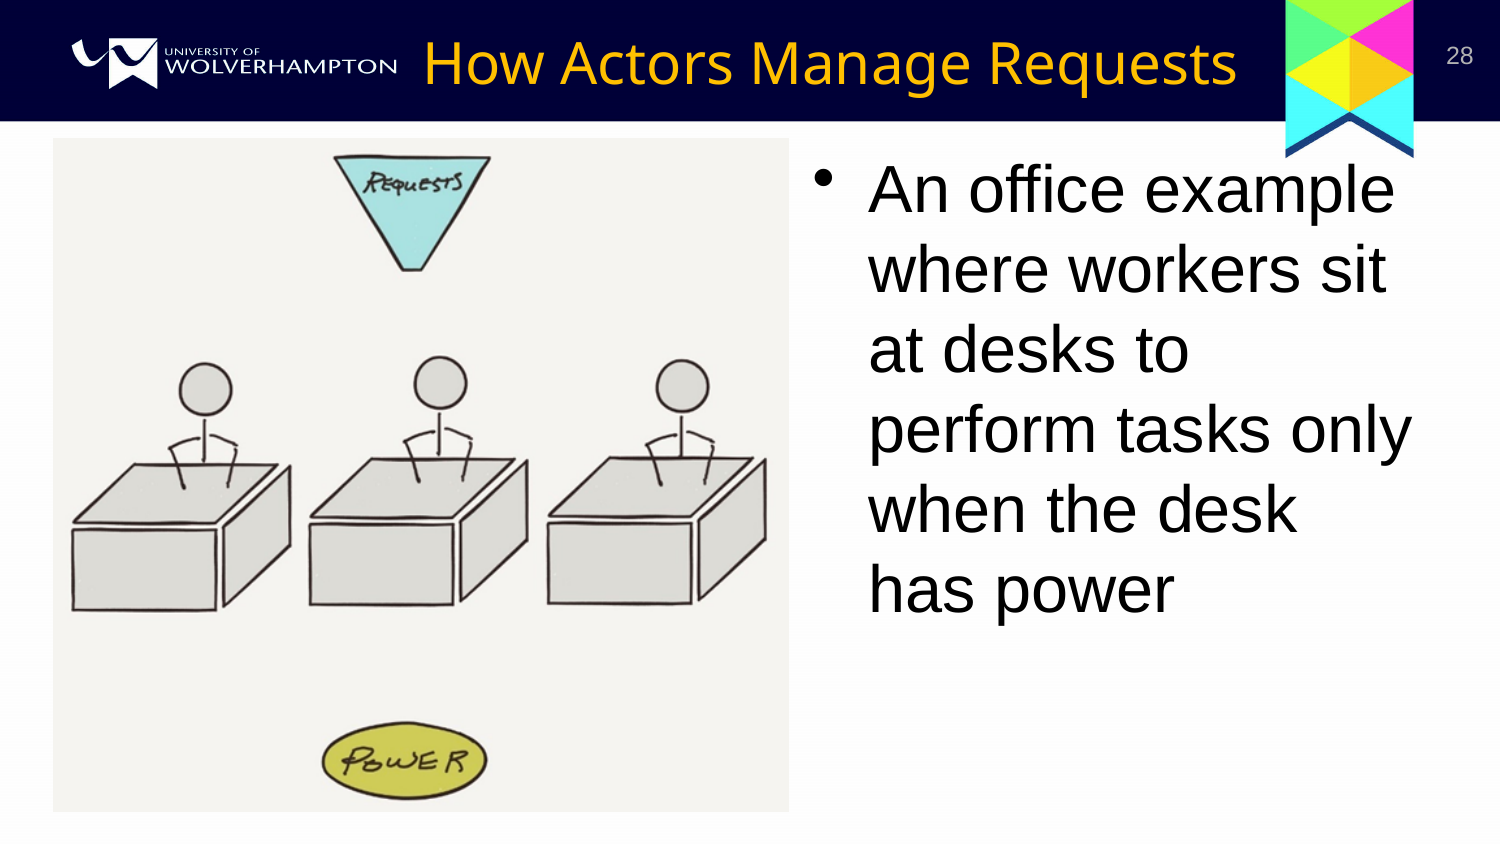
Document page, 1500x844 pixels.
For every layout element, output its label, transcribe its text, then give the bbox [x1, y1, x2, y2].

slide_number 28 [1423, 32, 1490, 78]
picture [0, 0, 1500, 844]
title How Actors Manage Requests [407, 8, 1282, 115]
list An office example where workers sit at desks to perform tasks only when the desk has power [797, 138, 1436, 836]
